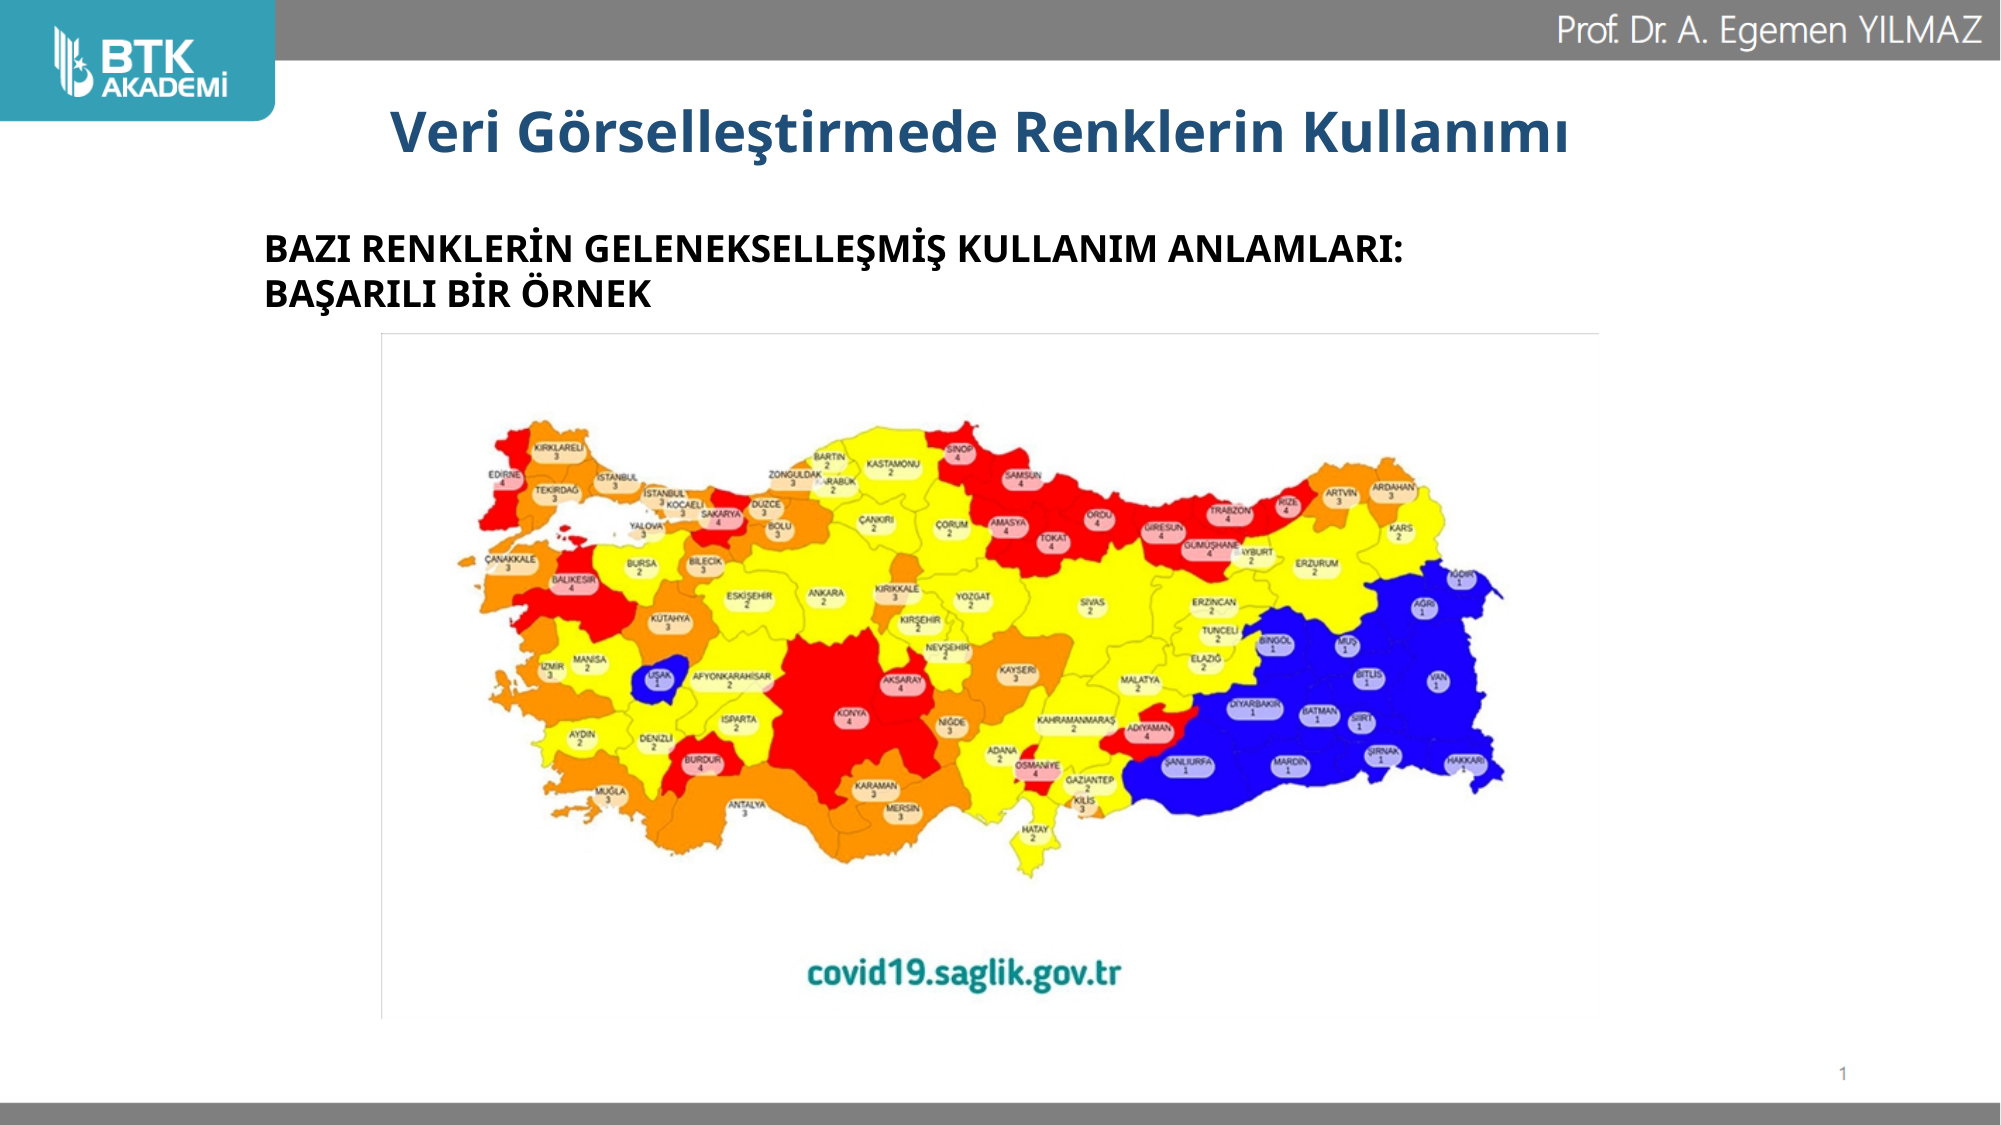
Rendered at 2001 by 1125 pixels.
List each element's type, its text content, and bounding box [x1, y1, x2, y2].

picture [0, 0, 2001, 1125]
slide_number 32 [1325, 1042, 1863, 1103]
text_box BAZI RENKLERİN GELENEKSELLEŞMİŞ KULLANIM ANLAMLARI: BAŞARILI BİR ÖRNEK [248, 217, 1420, 323]
title Veri Görselleştirmede Renklerin Kullanımı [99, 0, 1863, 172]
